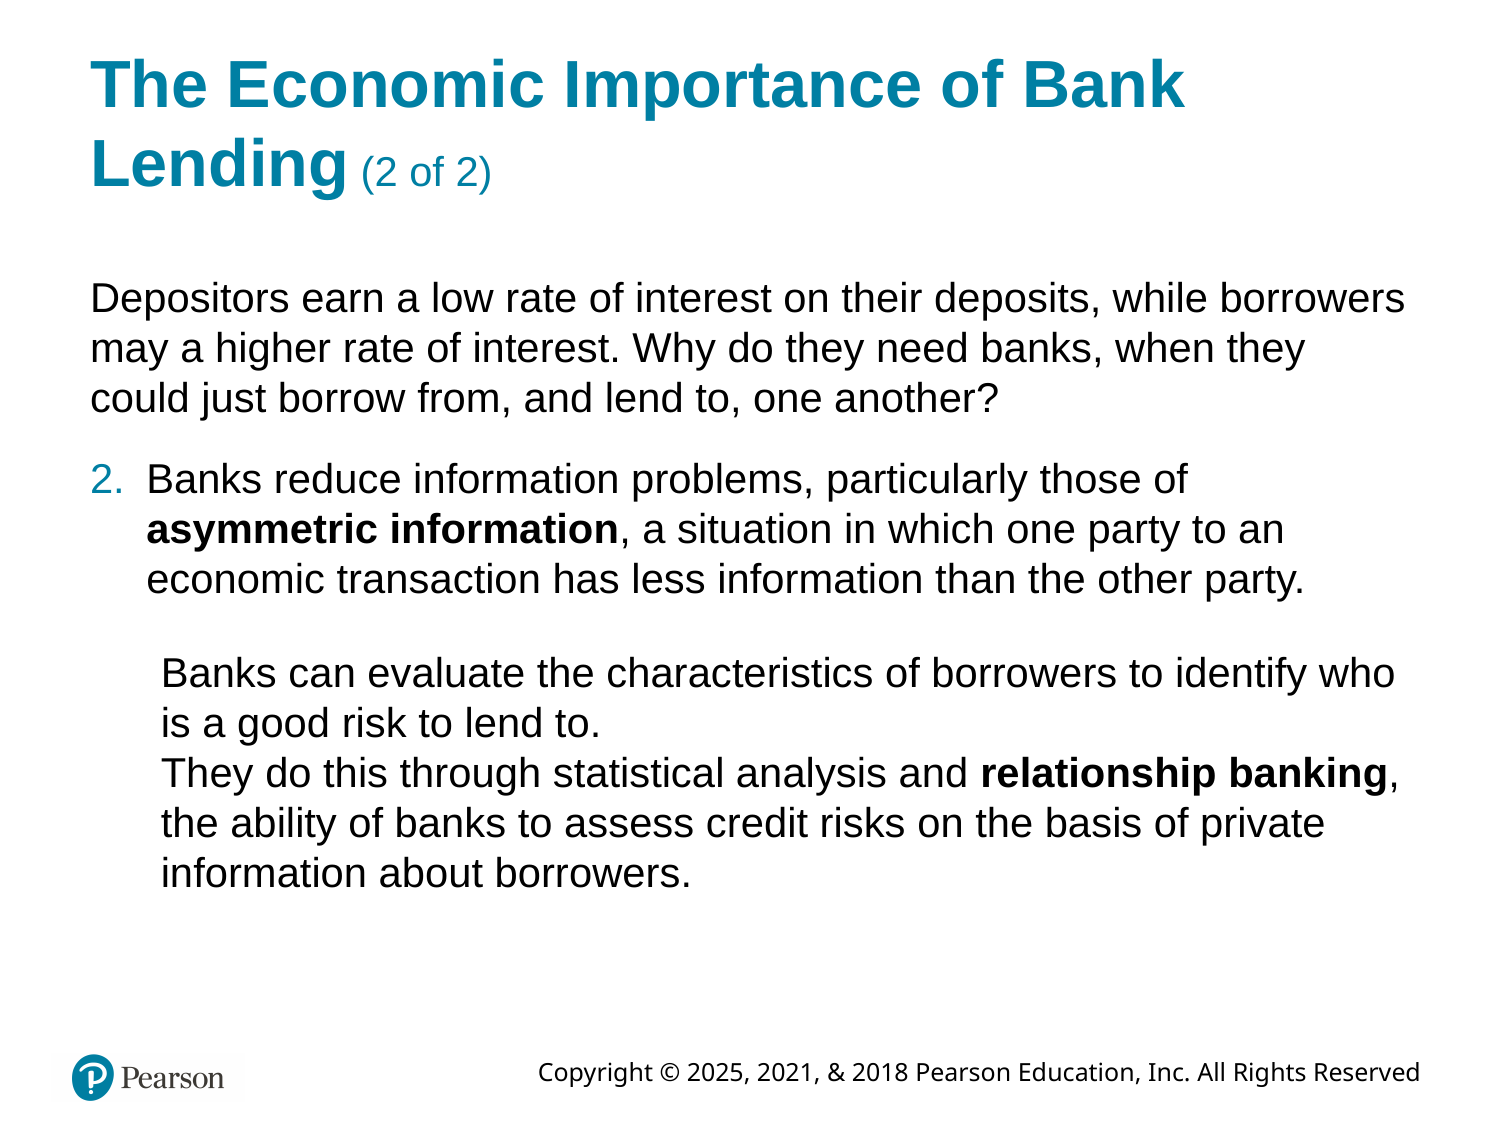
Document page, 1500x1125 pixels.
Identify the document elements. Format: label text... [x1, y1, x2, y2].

title The Economic Importance of Bank Lending (2 of 2) [75, 35, 1425, 216]
list Depositors earn a low rate of interest on their deposits, while borrowers may a higher rate of interest. Why do they need banks, when they could just borrow from, and lend to, one another? Banks reduce information problems, particularly those of asymmetric information, a situation in which one party to an economic transaction has less information than the other party. [75, 255, 1425, 610]
list Banks can evaluate the characteristics of borrowers to identify who is a good risk to lend to. They do this through statistical analysis and relationship banking, the ability of banks to assess credit risks on the basis of private information about borrowers. [75, 631, 1425, 914]
picture [51, 1053, 245, 1102]
